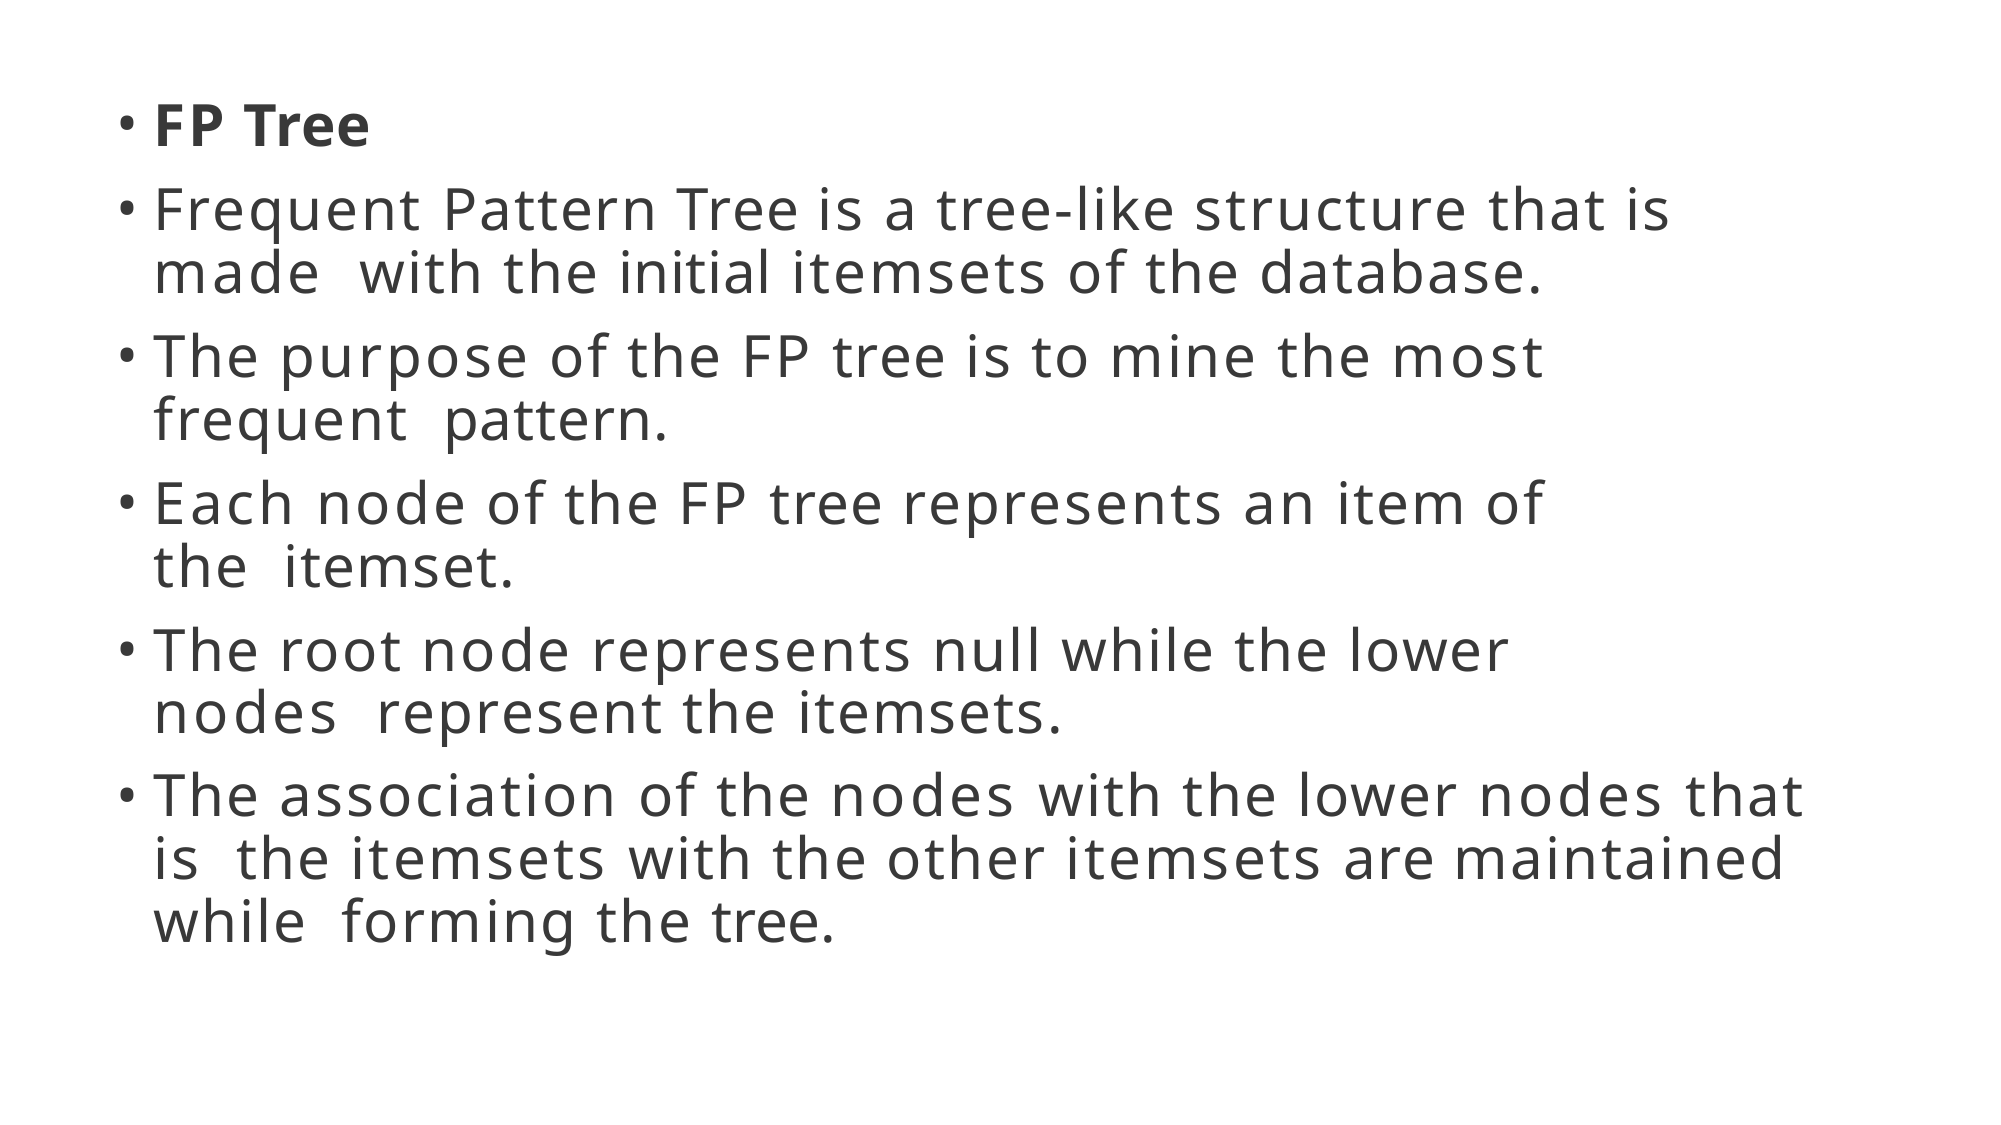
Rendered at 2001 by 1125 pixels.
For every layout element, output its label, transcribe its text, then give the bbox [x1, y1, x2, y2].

text_box FP Tree Frequent Pattern Tree is a tree-like structure that is made with the initial itemsets of the database. The purpose of the FP tree is to mine the most frequent pattern. Each node of the FP tree represents an item of the itemset. The root node represents null while the lower nodes represent the itemsets. The association of the nodes with the lower nodes that is the itemsets with the other itemsets are maintained while forming the tree. [114, 71, 1845, 955]
